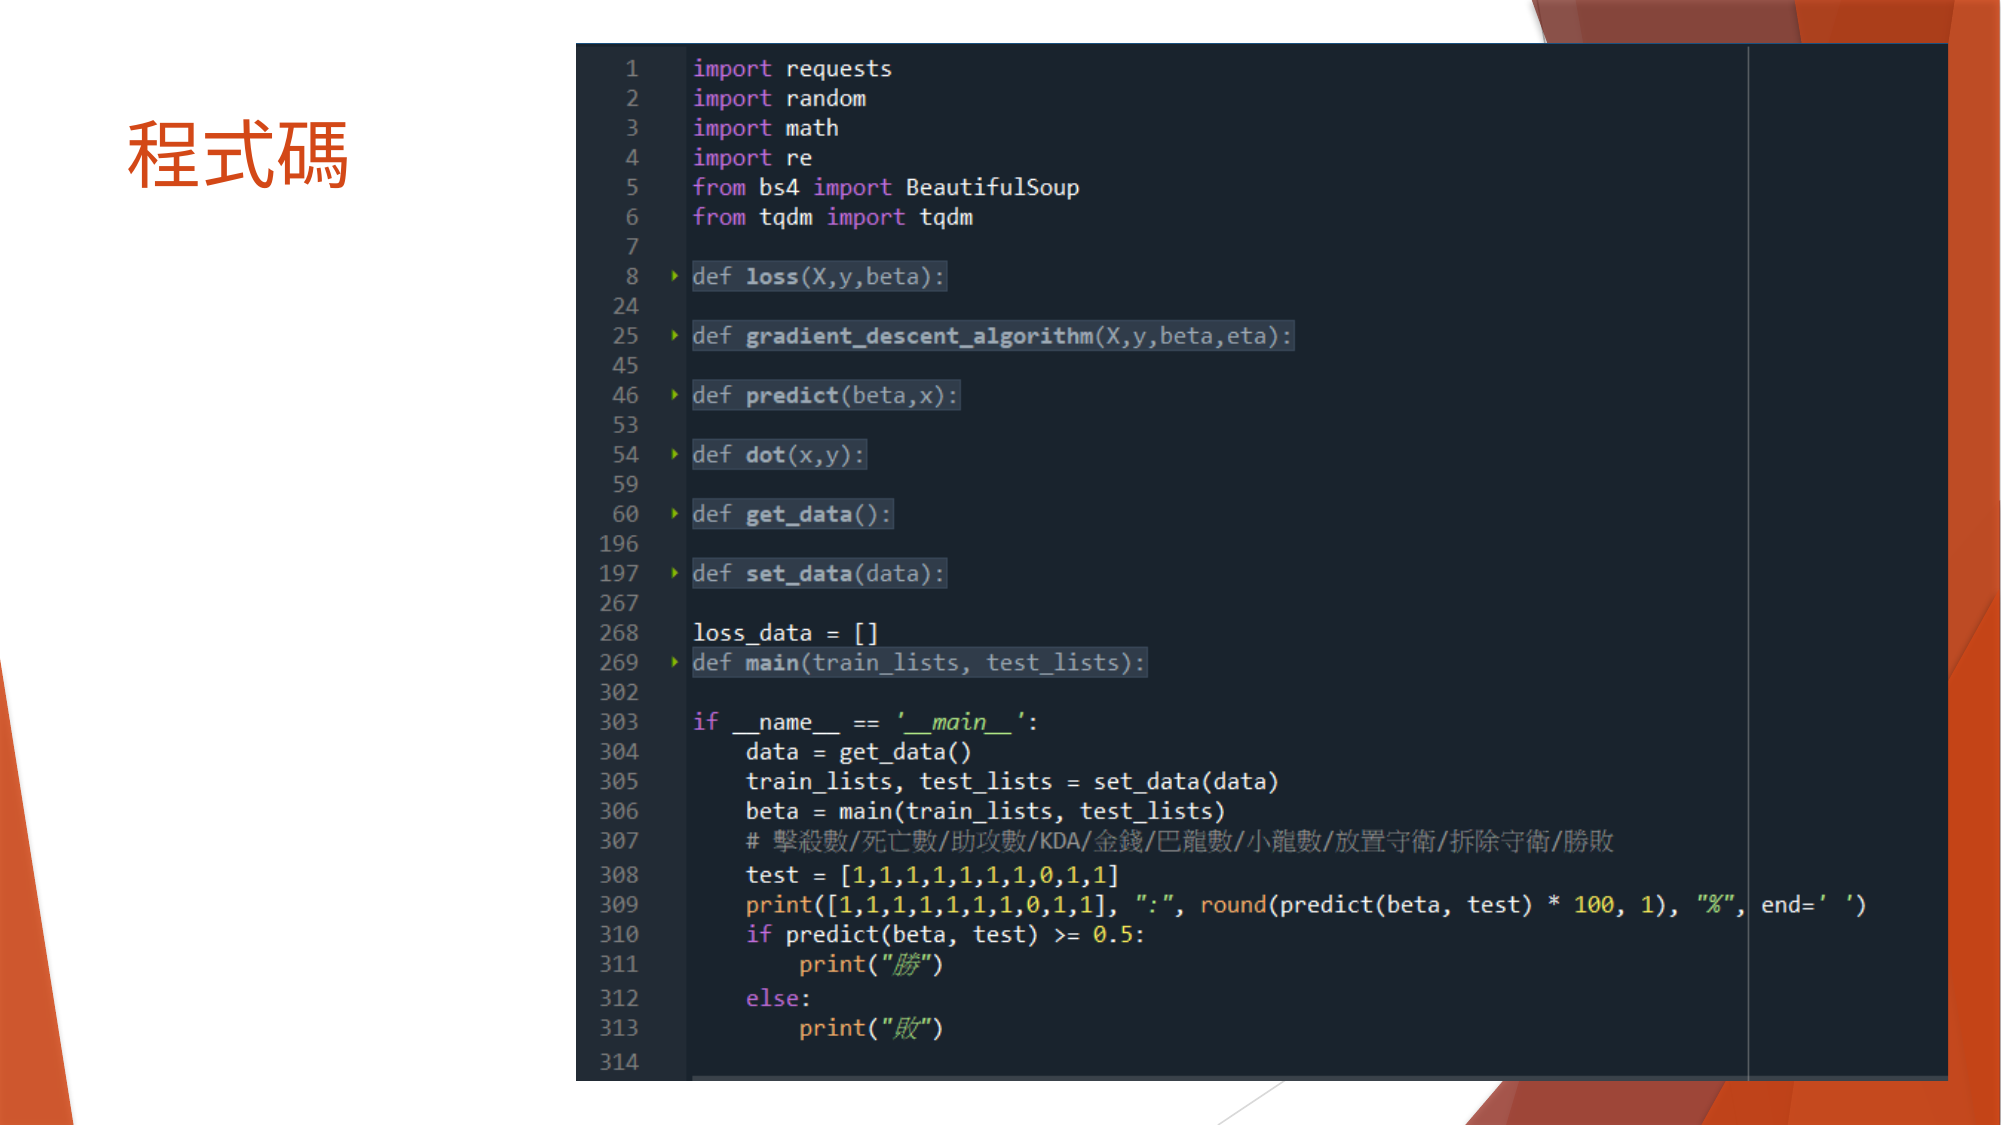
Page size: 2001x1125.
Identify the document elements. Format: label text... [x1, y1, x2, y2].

title 程式碼 [111, 99, 570, 317]
picture [575, 43, 1949, 1082]
